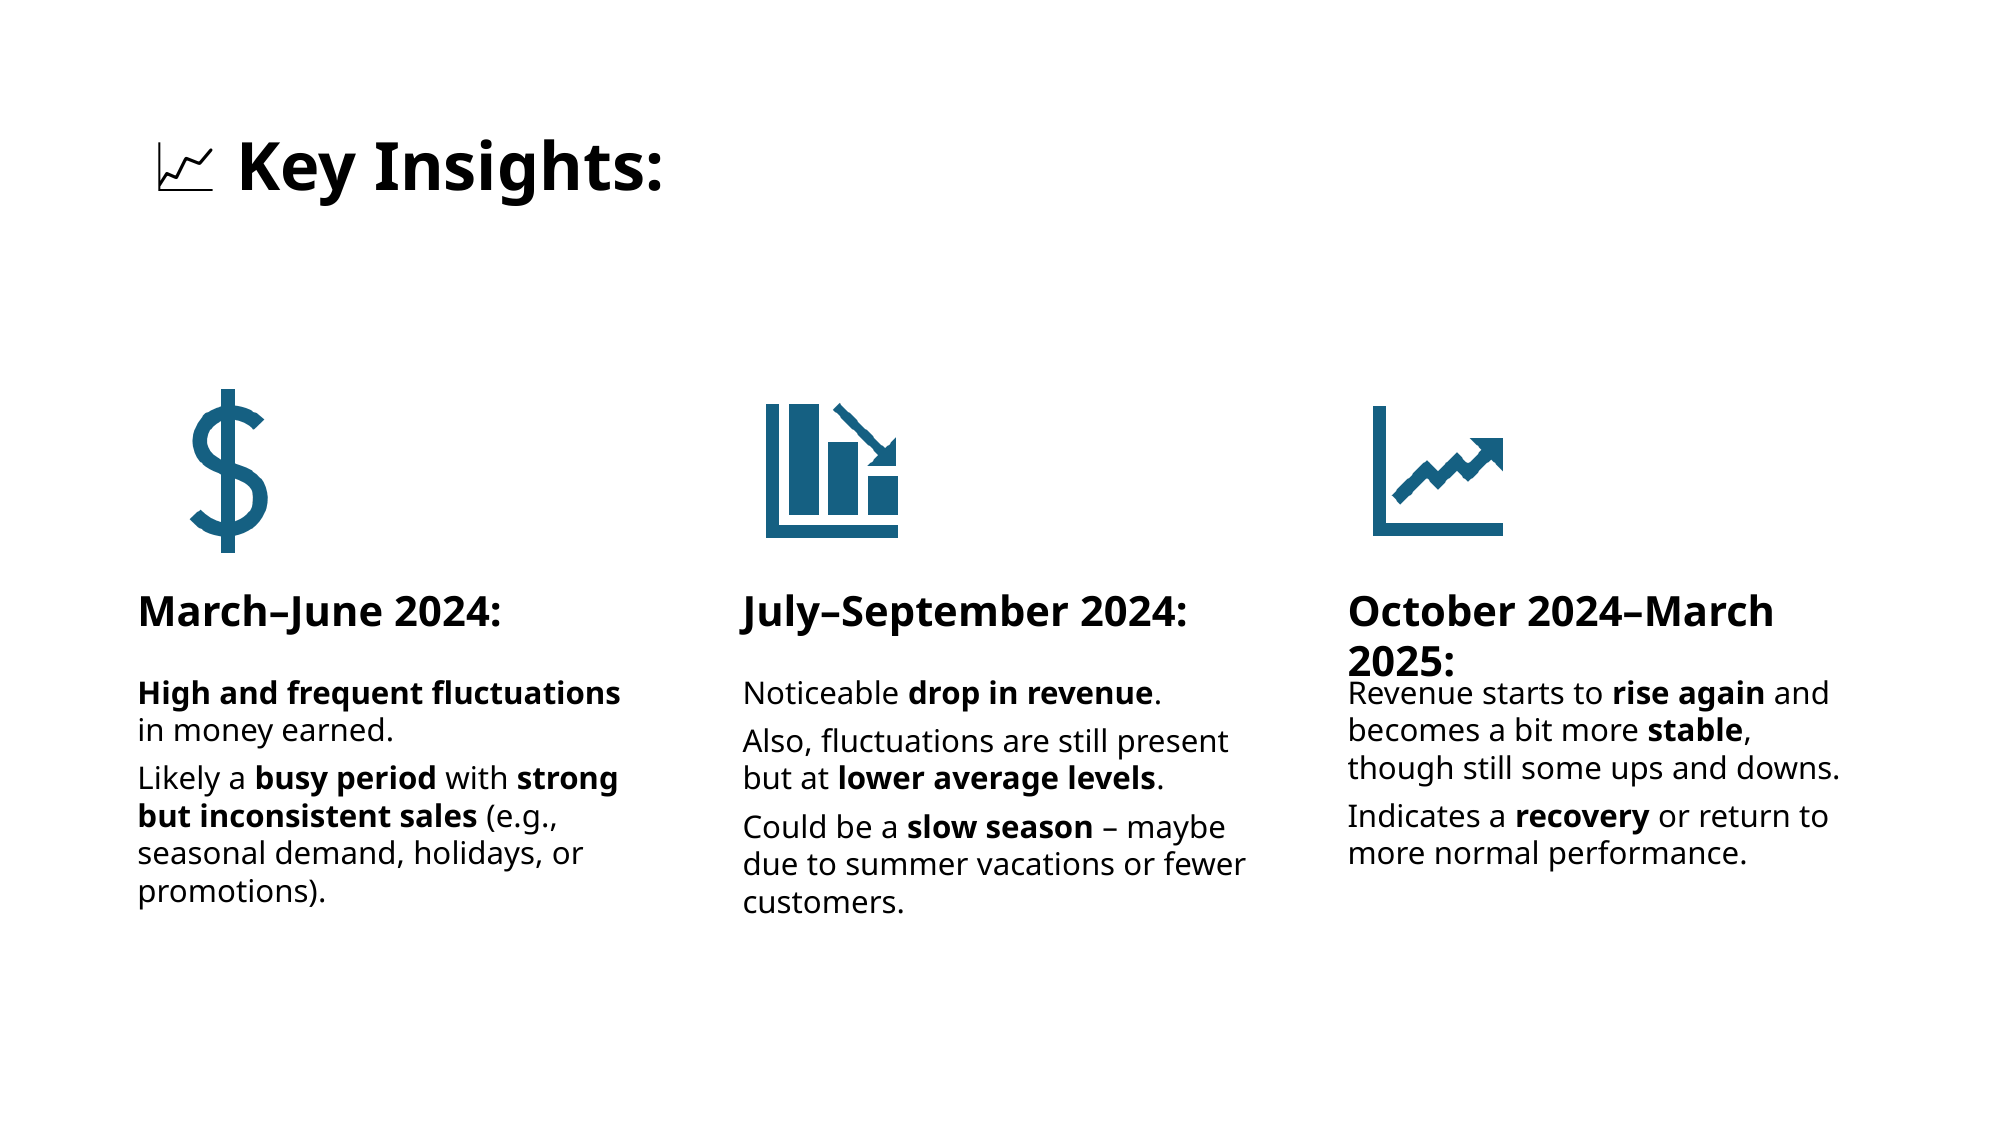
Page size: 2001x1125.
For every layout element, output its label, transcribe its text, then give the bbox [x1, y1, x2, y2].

title 📈 Key Insights: [137, 59, 1863, 278]
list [136, 298, 1863, 1014]
